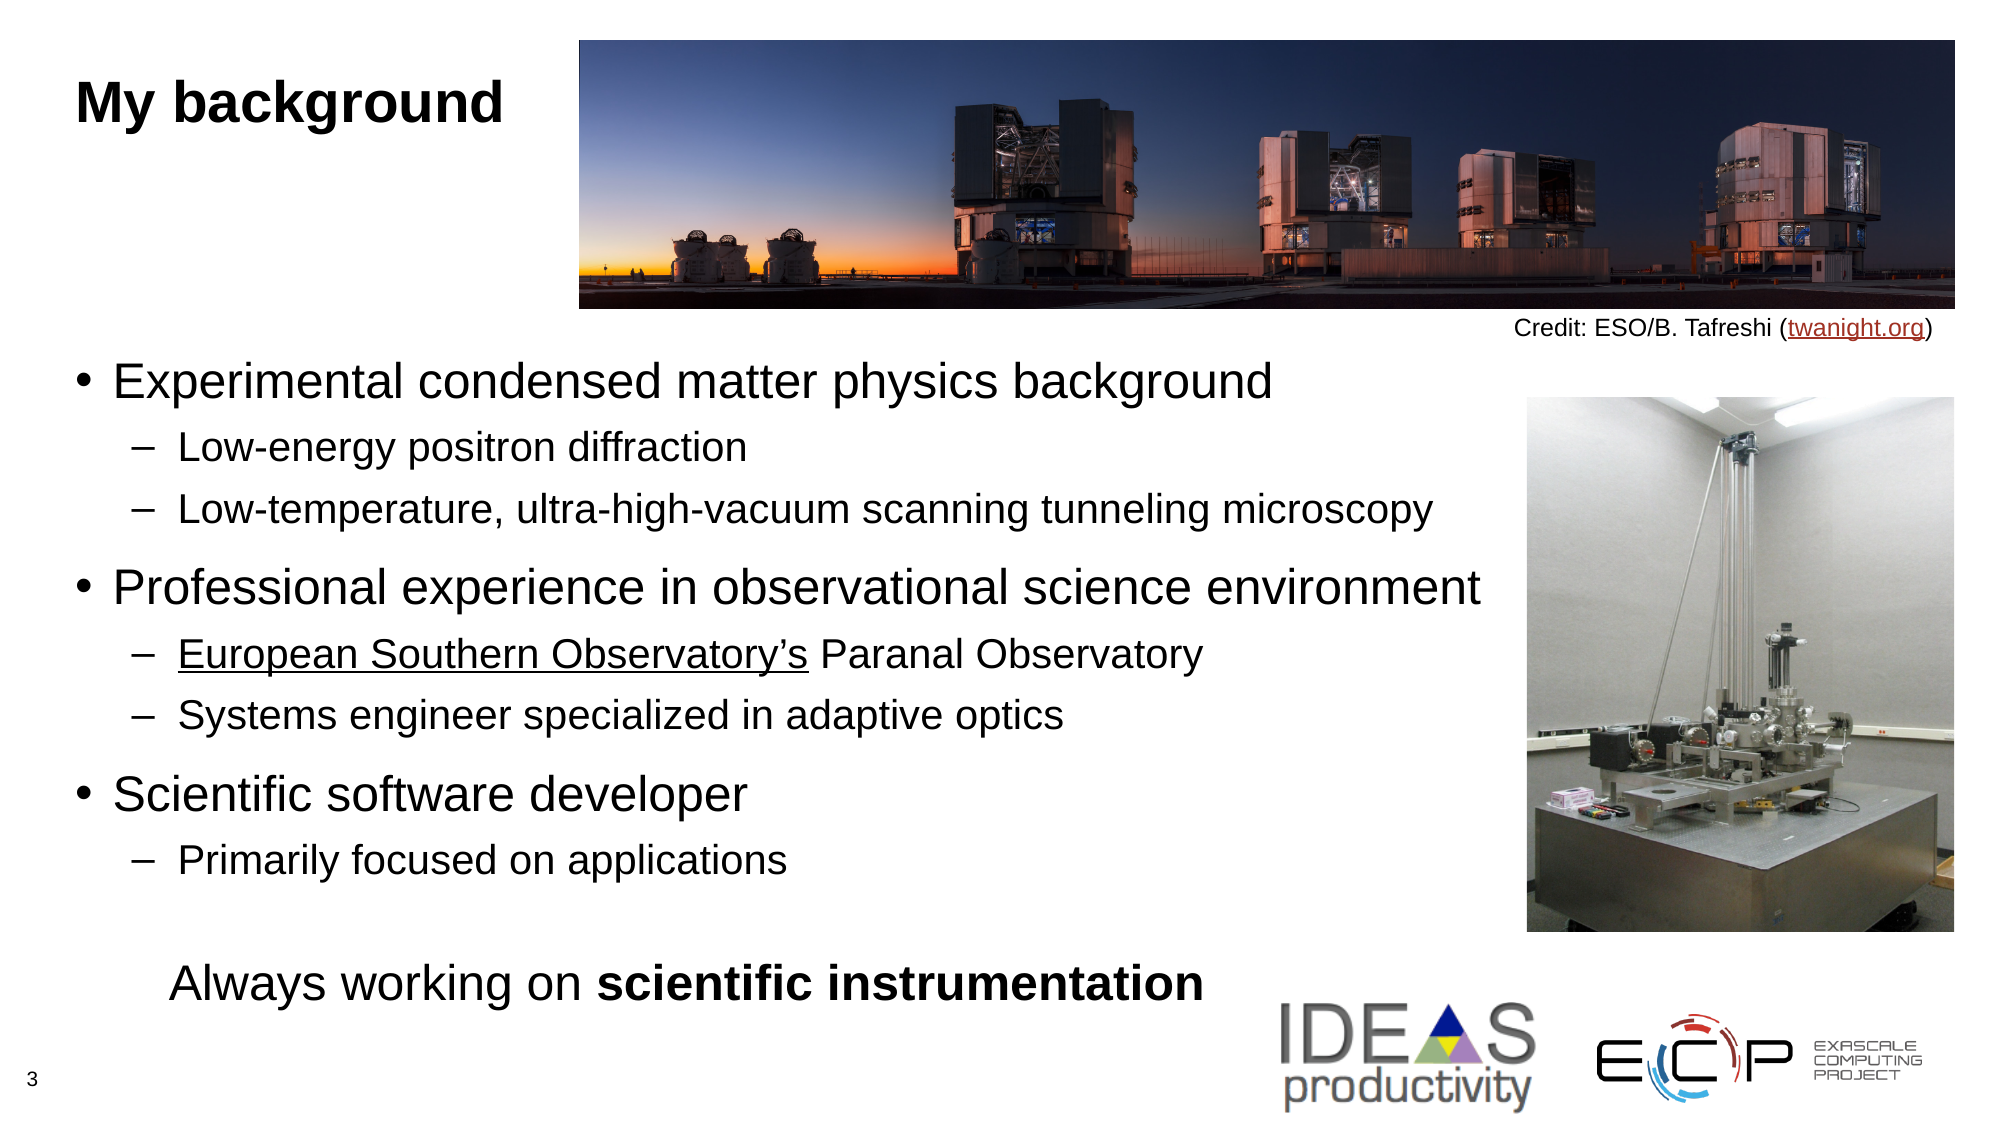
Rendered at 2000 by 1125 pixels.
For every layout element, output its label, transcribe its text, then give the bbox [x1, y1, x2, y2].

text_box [578, 39, 1955, 357]
title My background [59, 67, 573, 218]
picture [1526, 397, 1955, 933]
text_box Always working on scientific instrumentation [149, 942, 1225, 1081]
picture [1597, 1014, 1922, 1103]
list Experimental condensed matter physics background Low-energy positron diffraction Low-temperature, ultra-high-vacuum scanning tunneling microscopy Professional experience in observational science environment European Southern Observatory’s Paranal Observatory Systems engineer specialized in adaptive optics Scientific software developer Primarily focused on applications [59, 347, 1926, 1012]
picture [1280, 1012, 1537, 1114]
